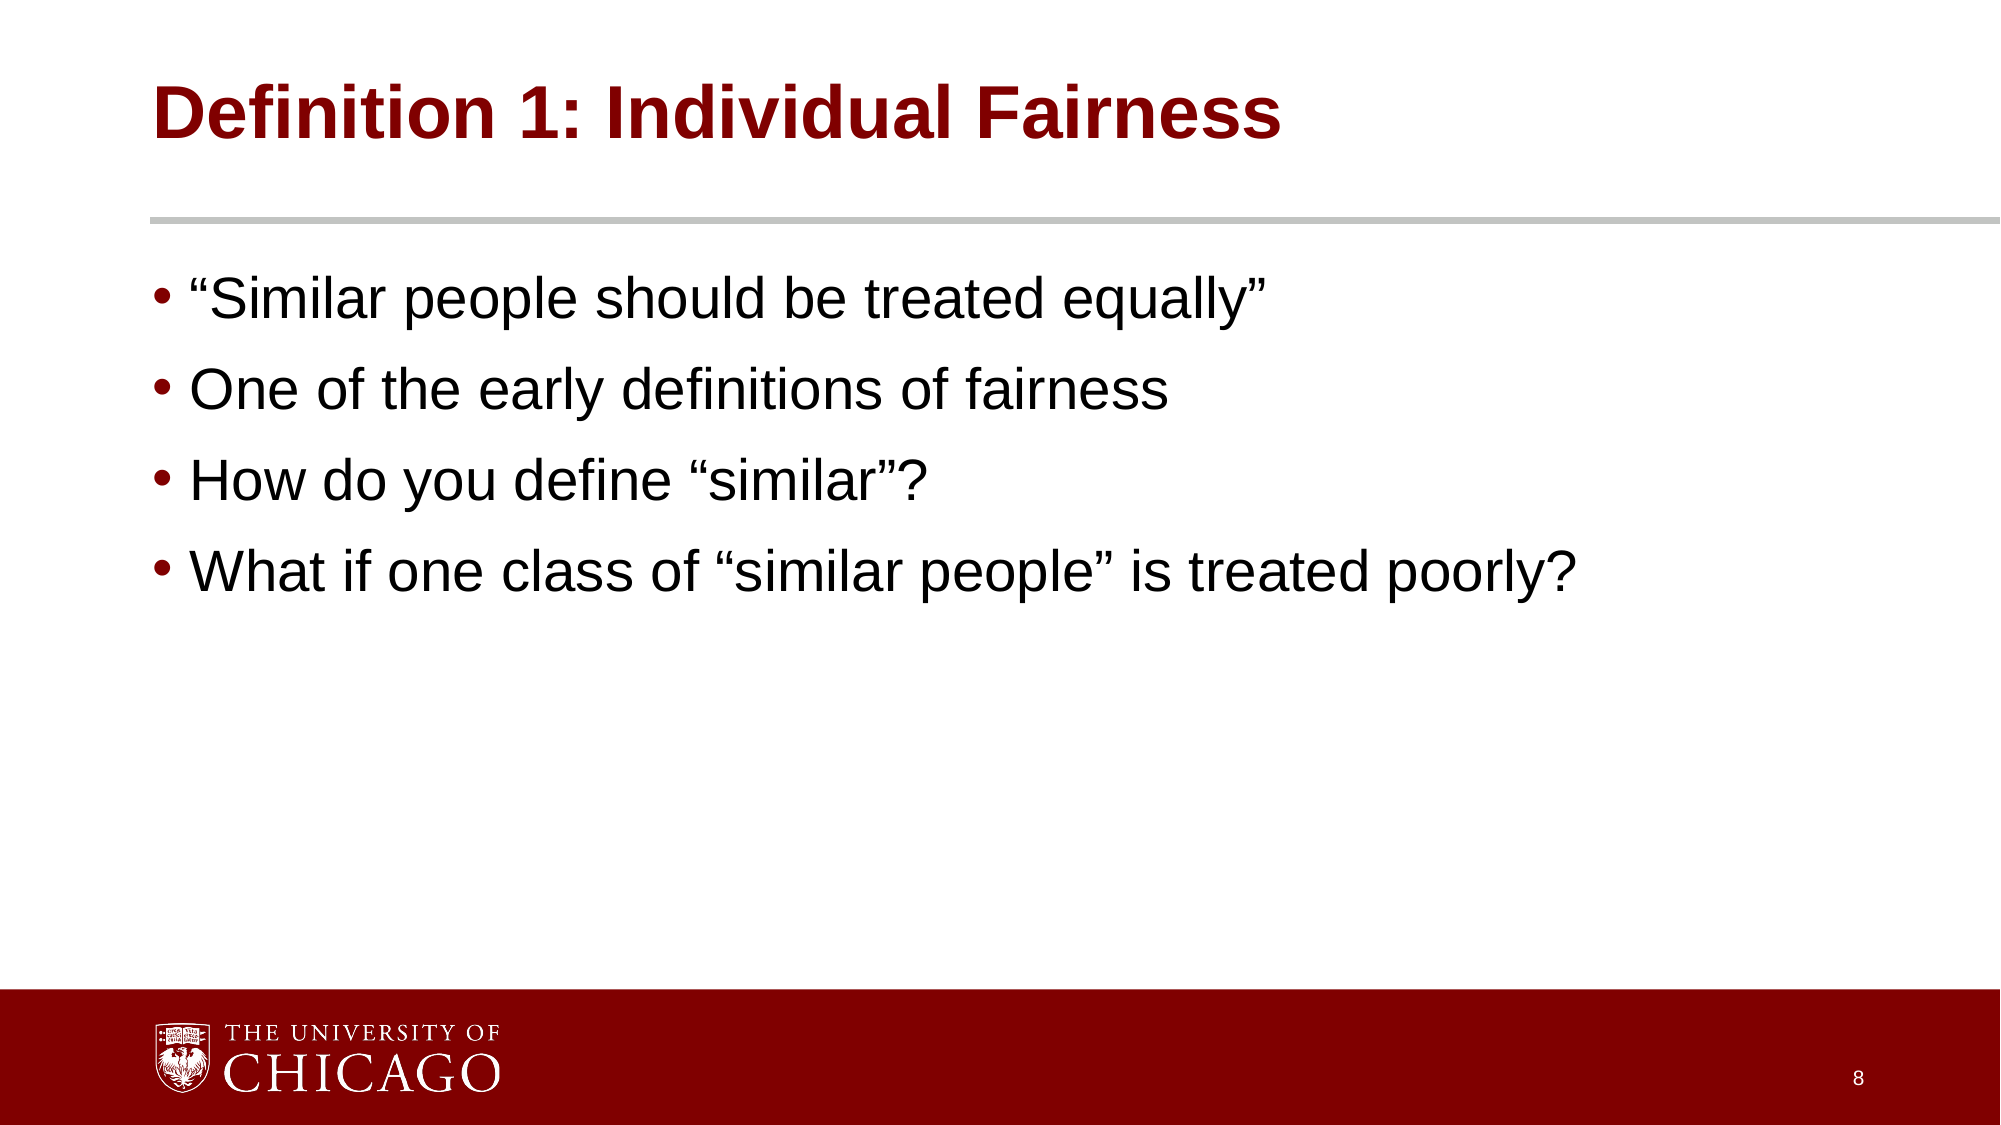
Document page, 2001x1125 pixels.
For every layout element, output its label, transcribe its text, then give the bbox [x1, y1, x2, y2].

list “Similar people should be treated equally” One of the early definitions of fairness How do you define “similar”? What if one class of “similar people” is treated poorly? [137, 253, 1847, 936]
slide_number 8 [1412, 1046, 1880, 1107]
title Definition 1: Individual Fairness [137, 0, 1863, 218]
